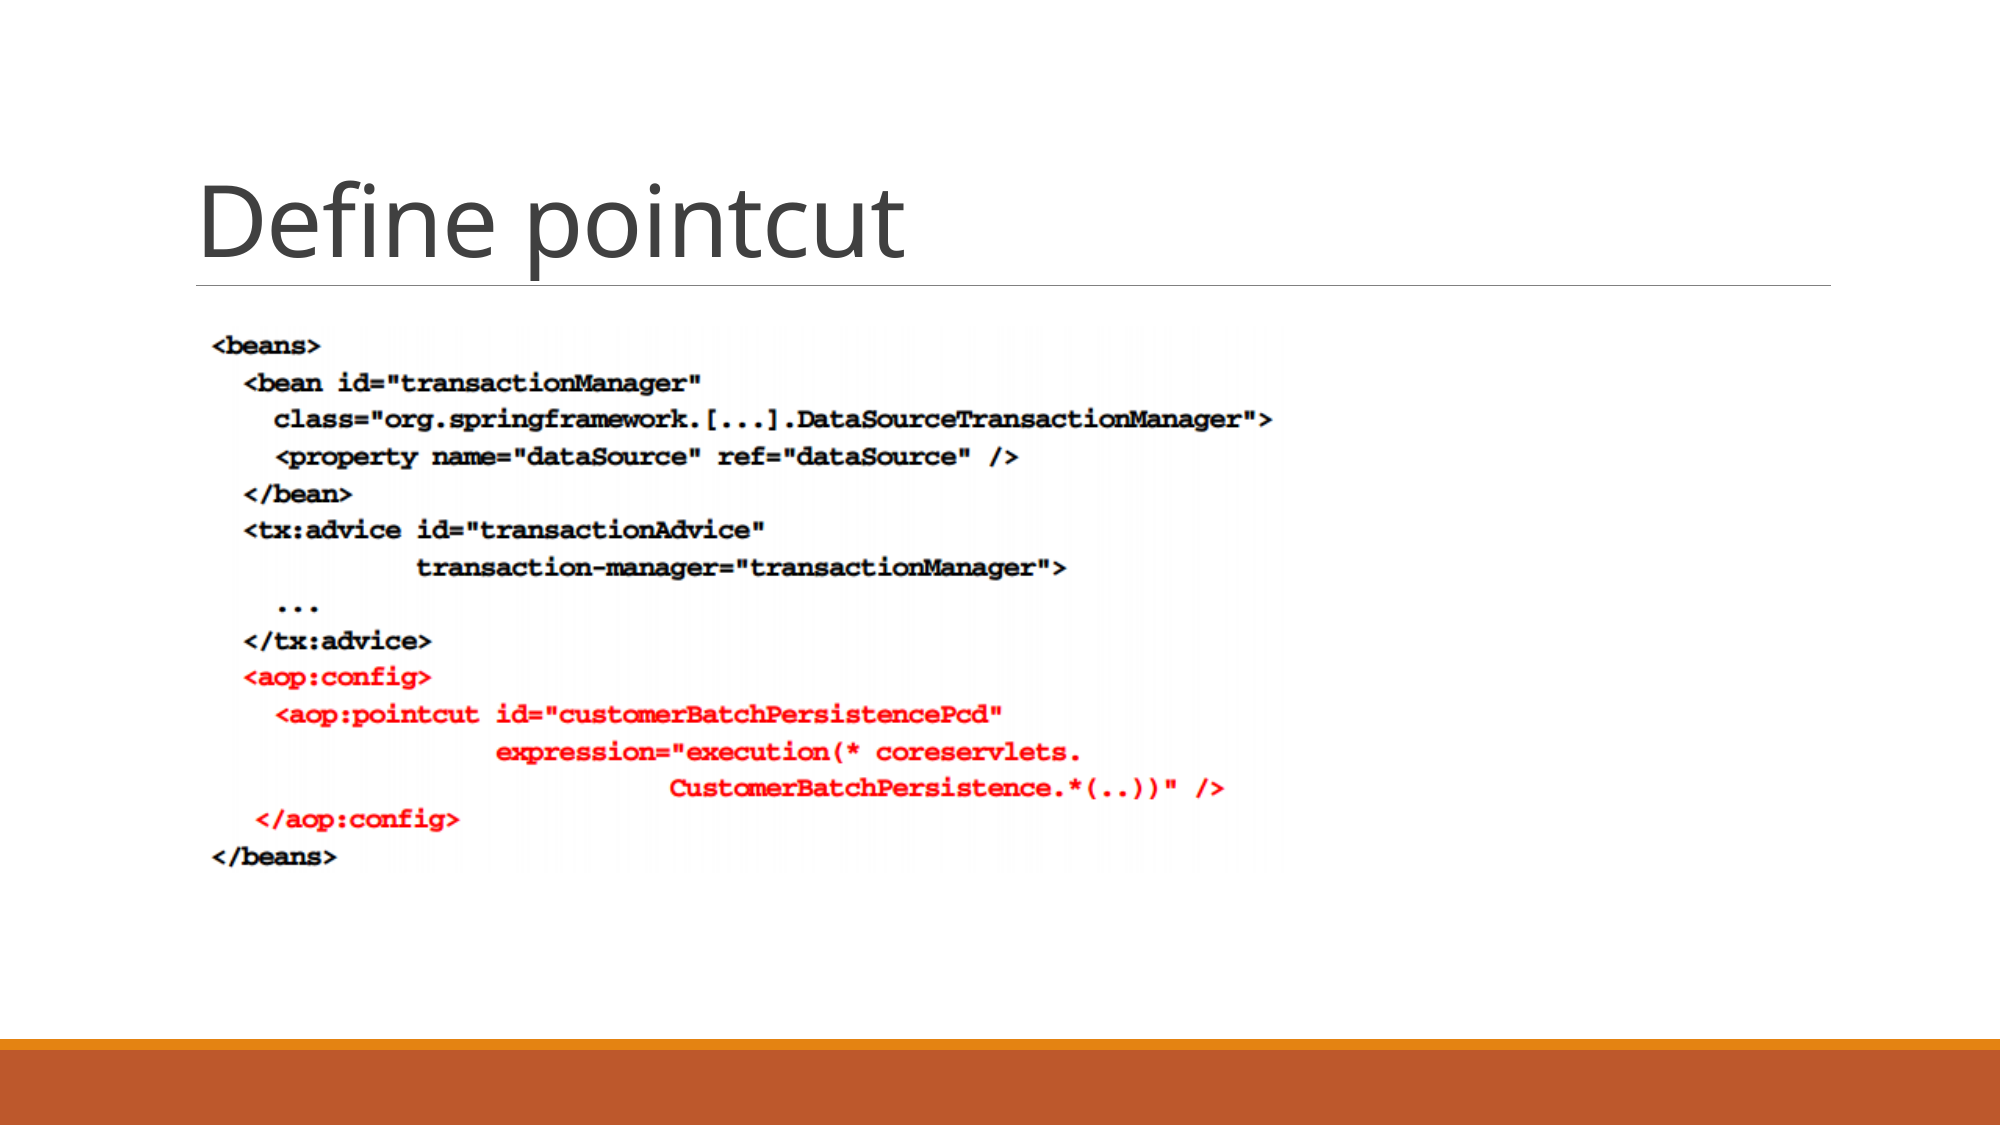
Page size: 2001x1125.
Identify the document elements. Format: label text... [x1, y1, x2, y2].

picture [205, 325, 1287, 874]
title Define pointcut [180, 47, 1830, 285]
